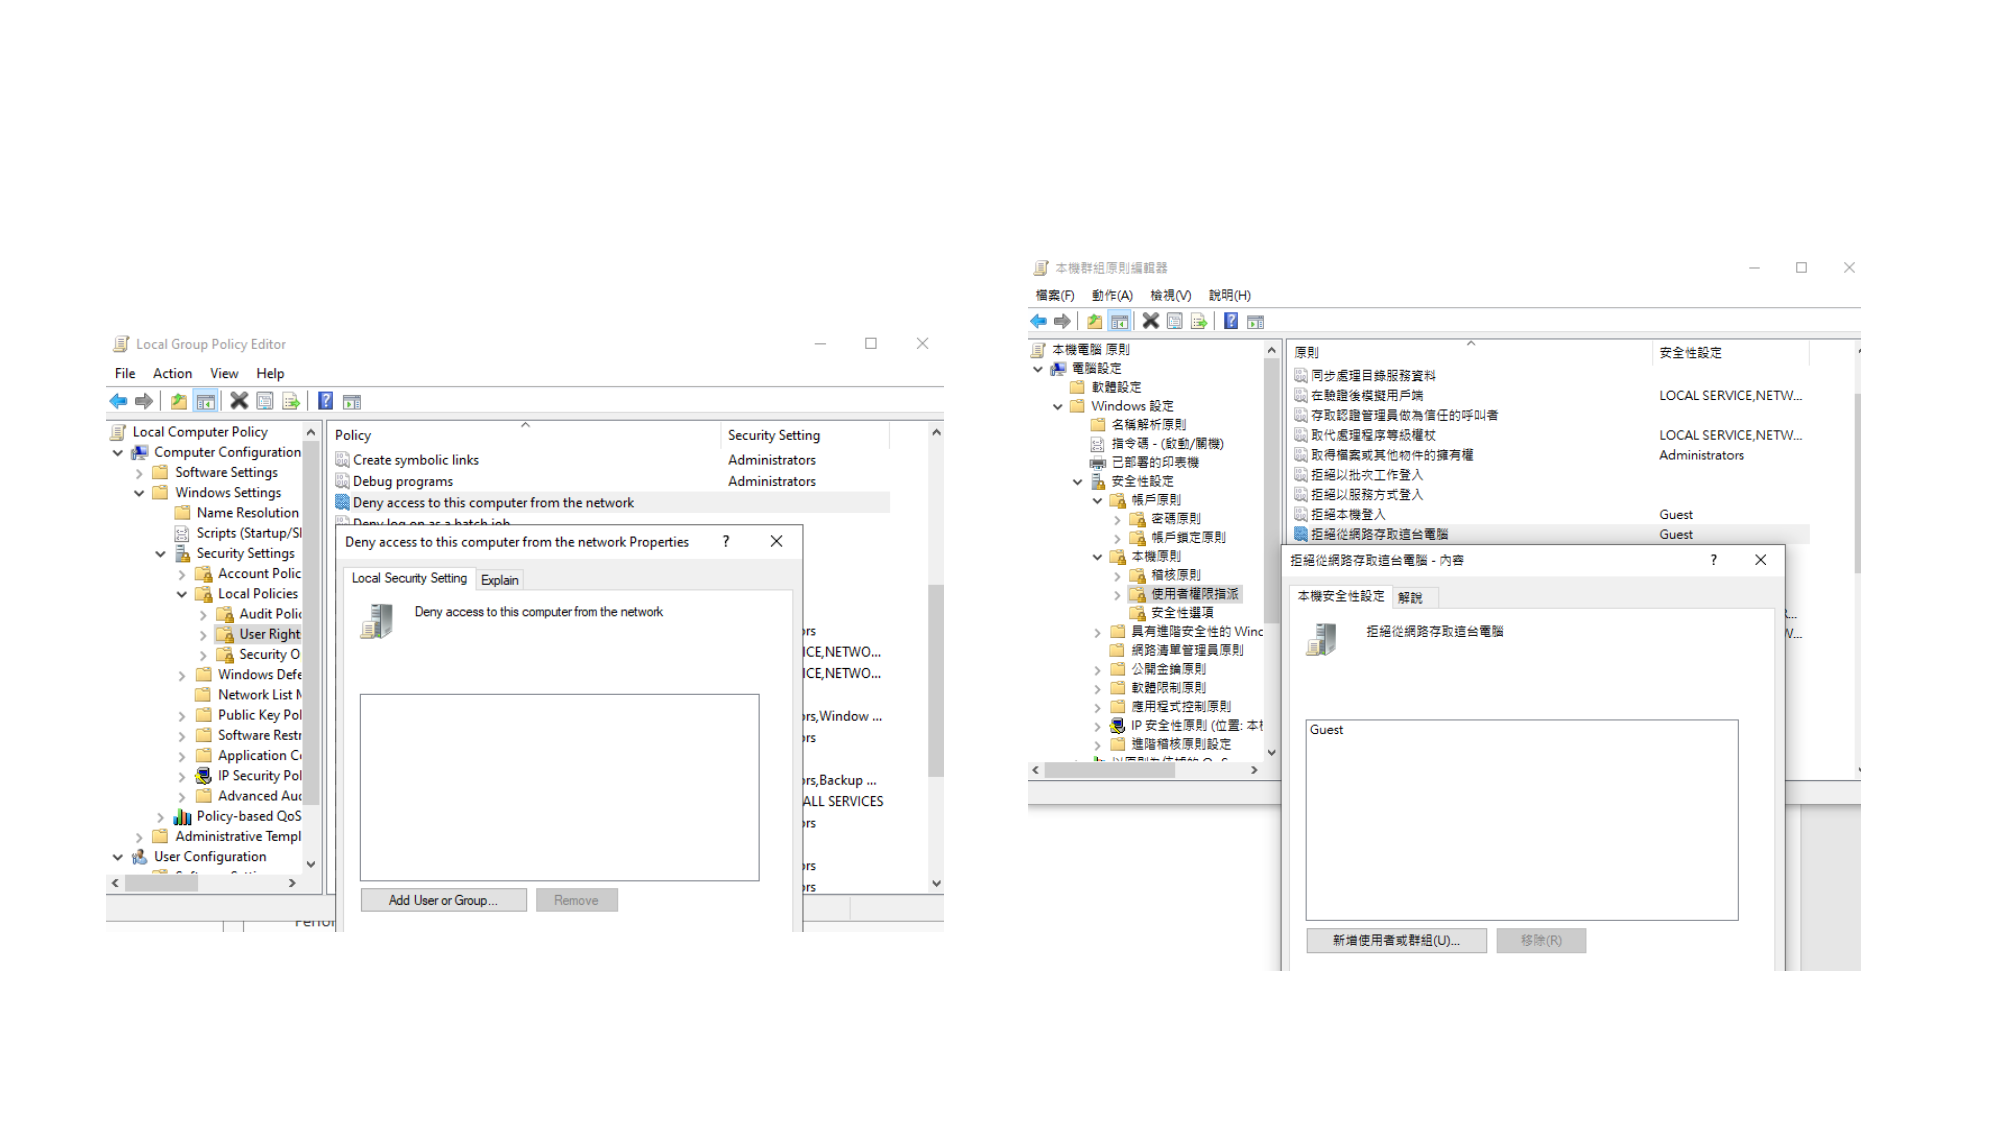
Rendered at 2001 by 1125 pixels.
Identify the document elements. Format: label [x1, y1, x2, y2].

list [106, 331, 944, 932]
picture [1028, 256, 1861, 971]
